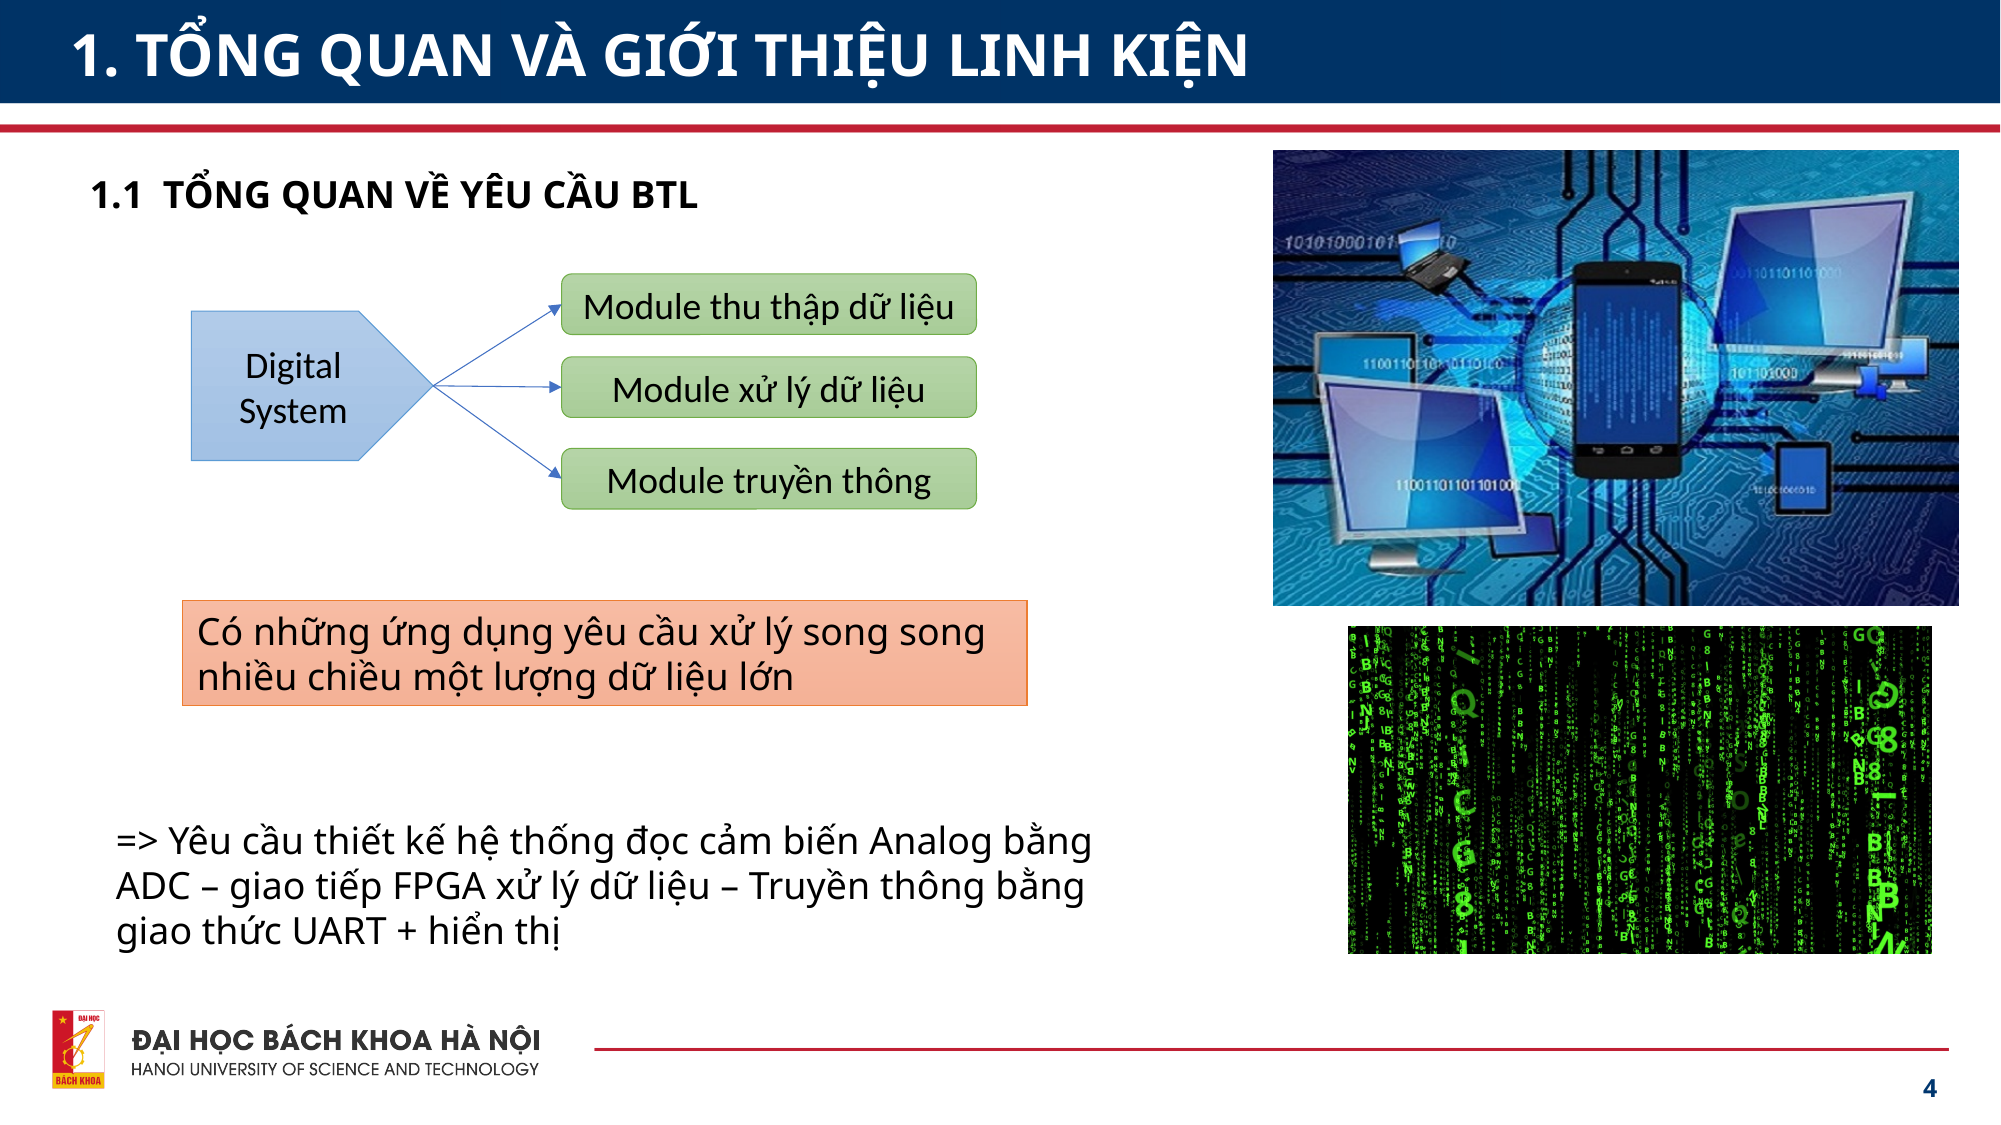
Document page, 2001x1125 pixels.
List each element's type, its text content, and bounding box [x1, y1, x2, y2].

text_box => Yêu cầu thiết kế hệ thống đọc cảm biến Analog bằng ADC – giao tiếp FPGA xử lý dữ liệu – Truyền thông bằng giao thức UART + hiển thị [100, 809, 1179, 960]
text_box Module truyền thông [561, 447, 978, 510]
picture [0, 0, 2001, 1125]
text_box Module xử lý dữ liệu [562, 356, 978, 418]
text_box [433, 385, 562, 479]
text_box Có những ứng dụng yêu cầu xử lý song song nhiều chiều một lượng dữ liệu lớn [182, 600, 1028, 706]
text_box 1.1 TỔNG QUAN VỀ YÊU CẦU BTL [74, 163, 744, 224]
slide_number 4 [1502, 1065, 1953, 1125]
text_box Digital System [190, 310, 433, 462]
text_box Module thu thập dữ liệu [561, 273, 978, 336]
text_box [433, 304, 562, 385]
title 1. TỔNG QUAN VÀ GIỚI THIỆU LINH KIỆN [55, 18, 1945, 90]
